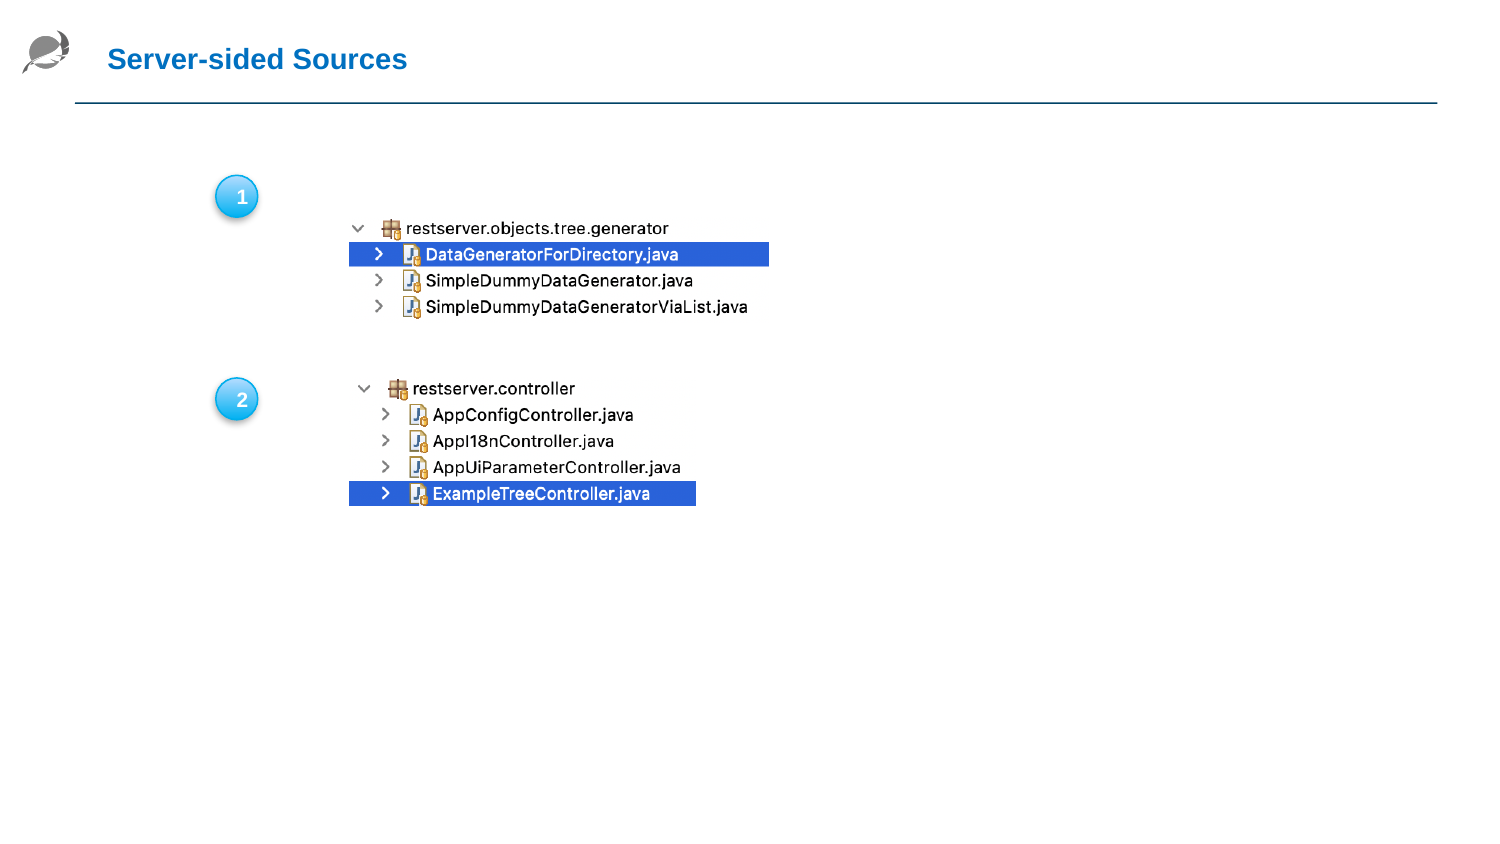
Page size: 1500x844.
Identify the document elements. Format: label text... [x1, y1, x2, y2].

picture [349, 377, 696, 508]
text_box 2 [215, 377, 259, 421]
text_box Server-sided Sources [92, 33, 424, 83]
text_box 1 [215, 174, 259, 218]
picture [349, 216, 770, 323]
picture [16, 27, 75, 76]
